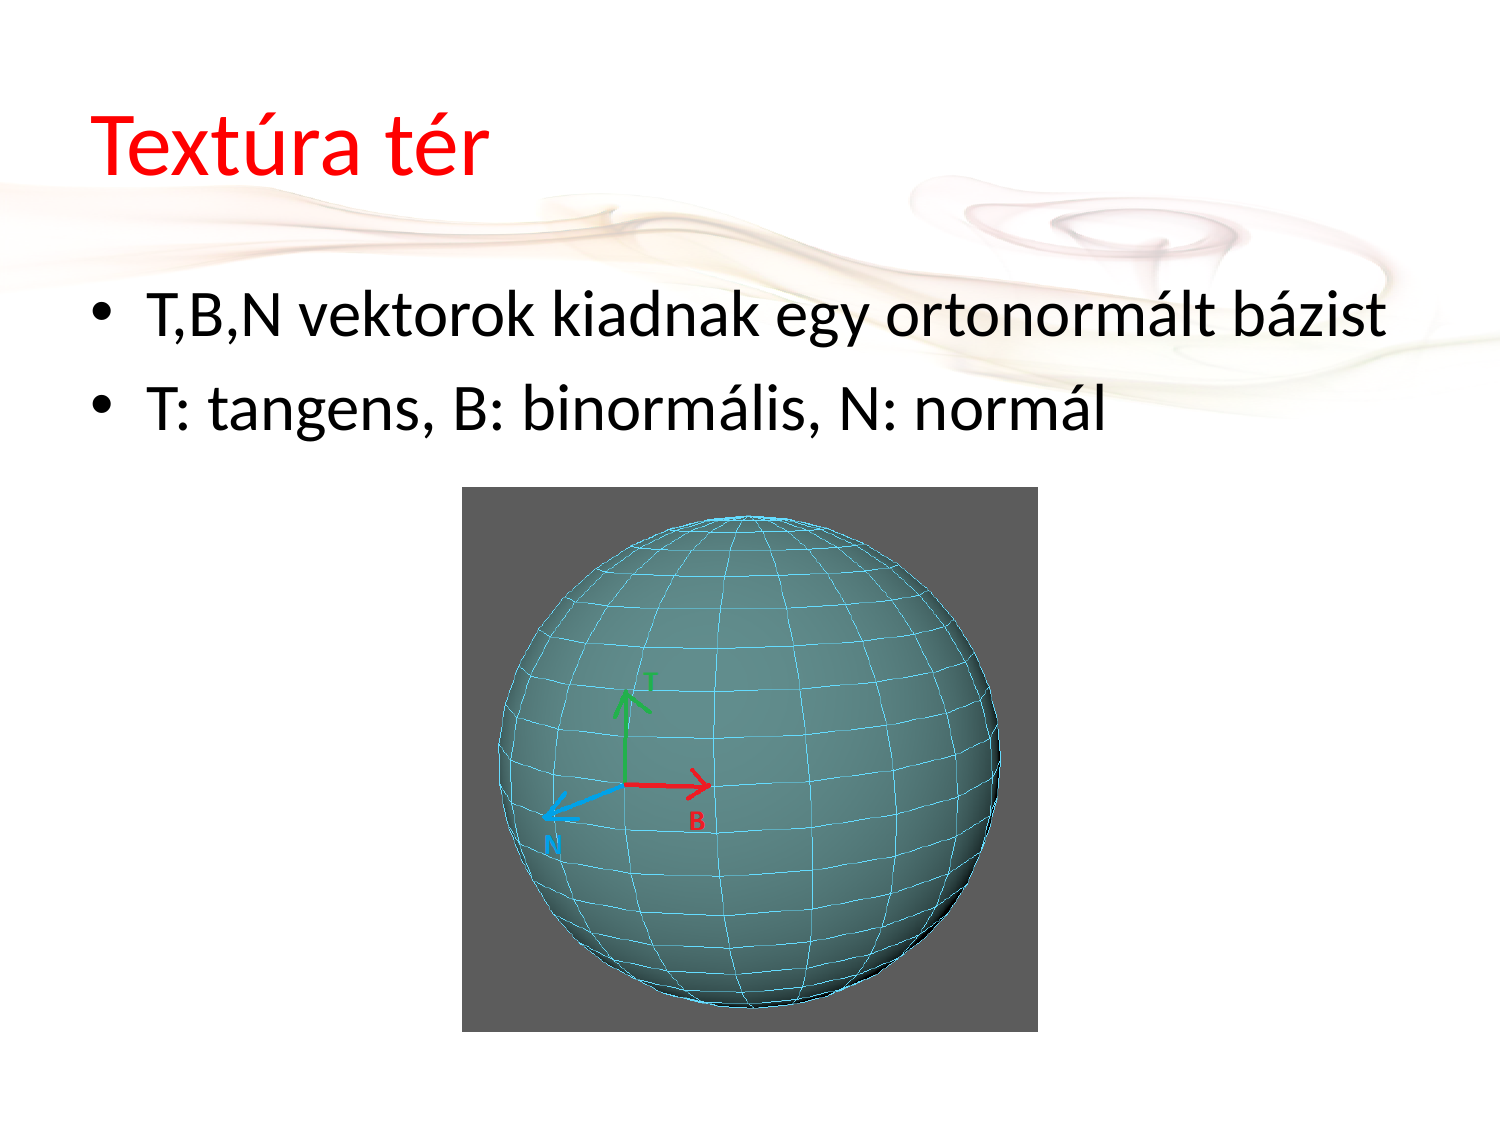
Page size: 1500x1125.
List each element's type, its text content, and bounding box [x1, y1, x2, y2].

title Textúra tér [75, 45, 1425, 233]
picture [462, 487, 1038, 1033]
list T,B,N vektorok kiadnak egy ortonormált bázist T: tangens, B: binormális, N: normál [75, 262, 1425, 1100]
